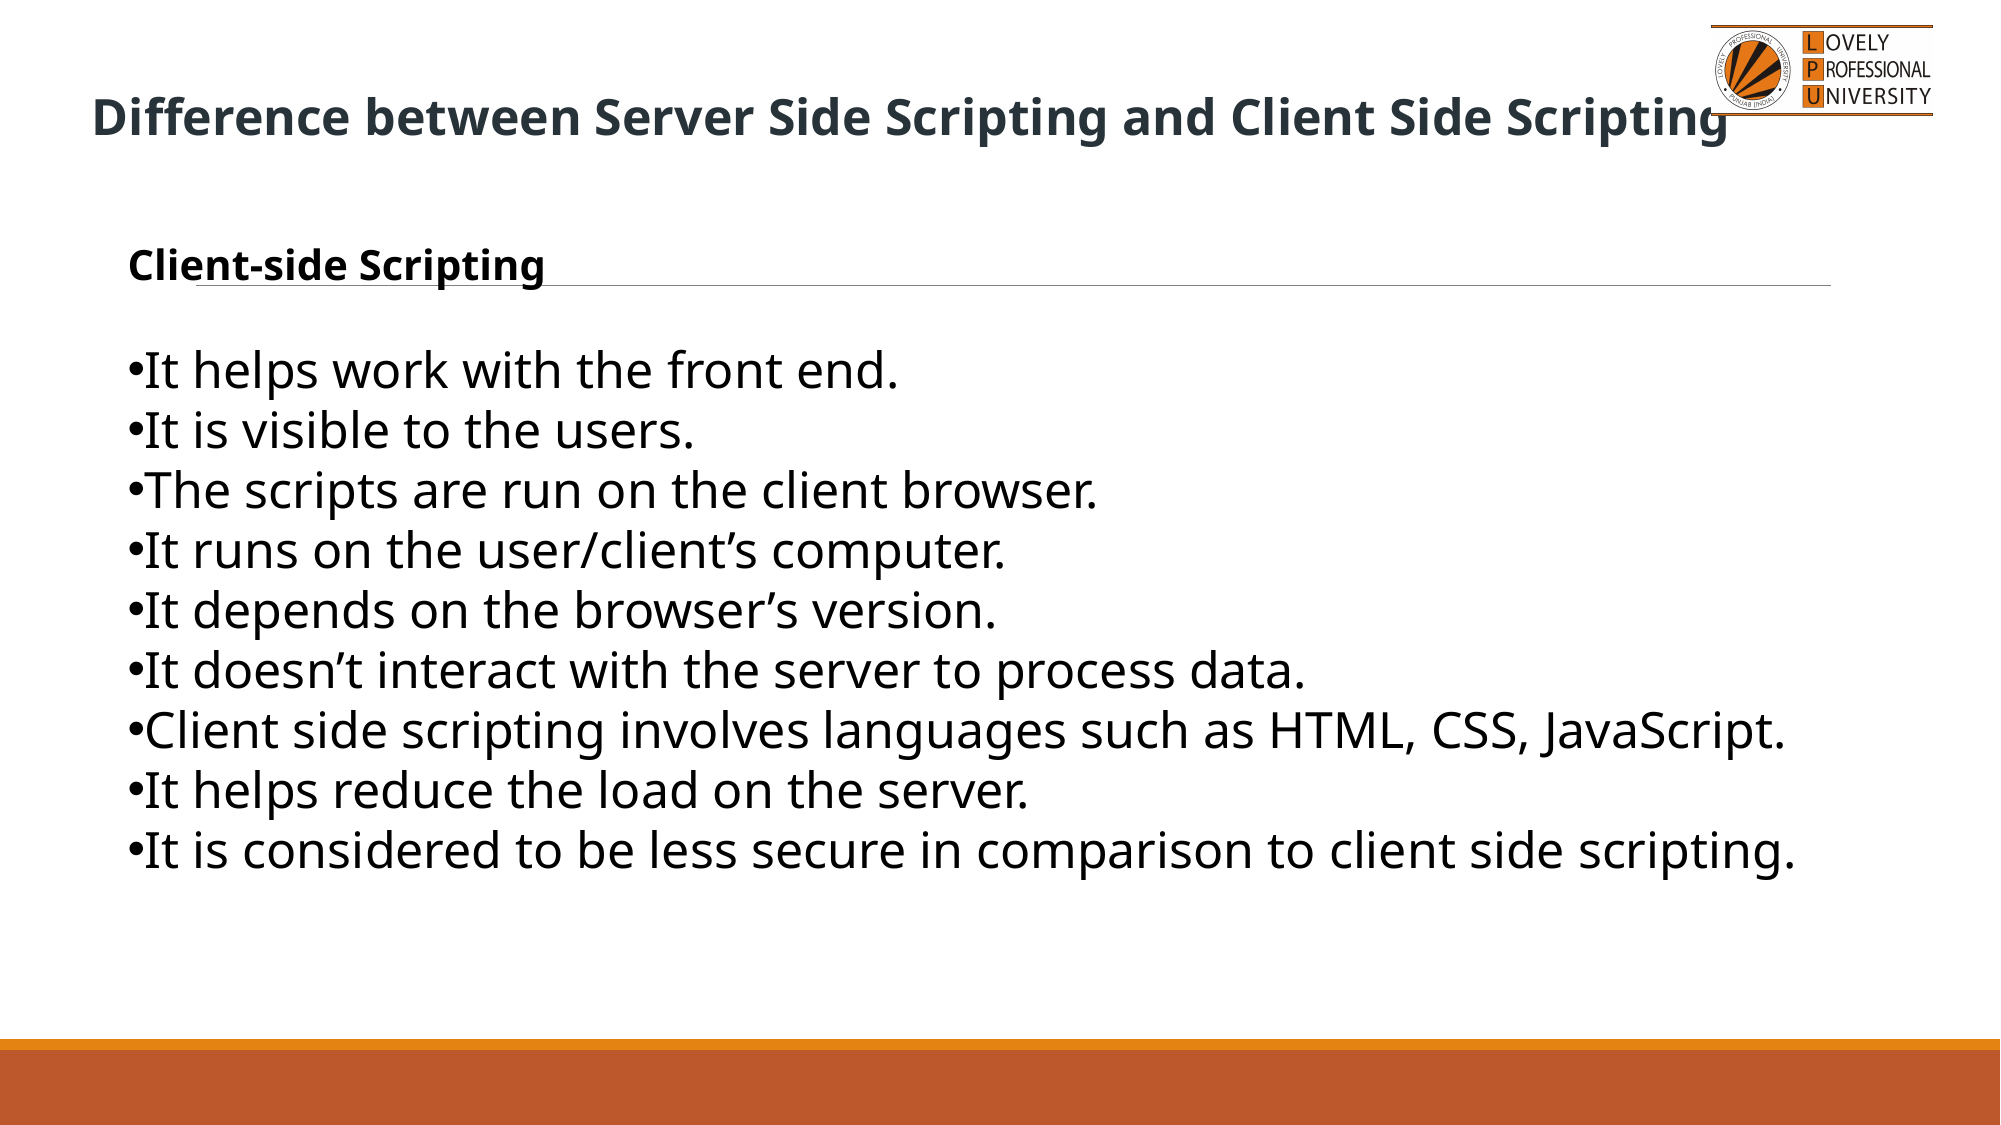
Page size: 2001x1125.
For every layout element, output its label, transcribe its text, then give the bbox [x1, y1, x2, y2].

text_box Client-side Scripting It helps work with the front end. It is visible to the users. The scripts are run on the client browser. It runs on the user/client’s computer. It depends on the browser’s version. It doesn’t interact with the server to process data. Client side scripting involves languages such as HTML, CSS, JavaScript. It helps reduce the load on the server. It is considered to be less secure in comparison to client side scripting. [112, 231, 1886, 887]
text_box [1710, 25, 1934, 117]
text_box Difference between Server Side Scripting and Client Side Scripting [77, 77, 1782, 153]
